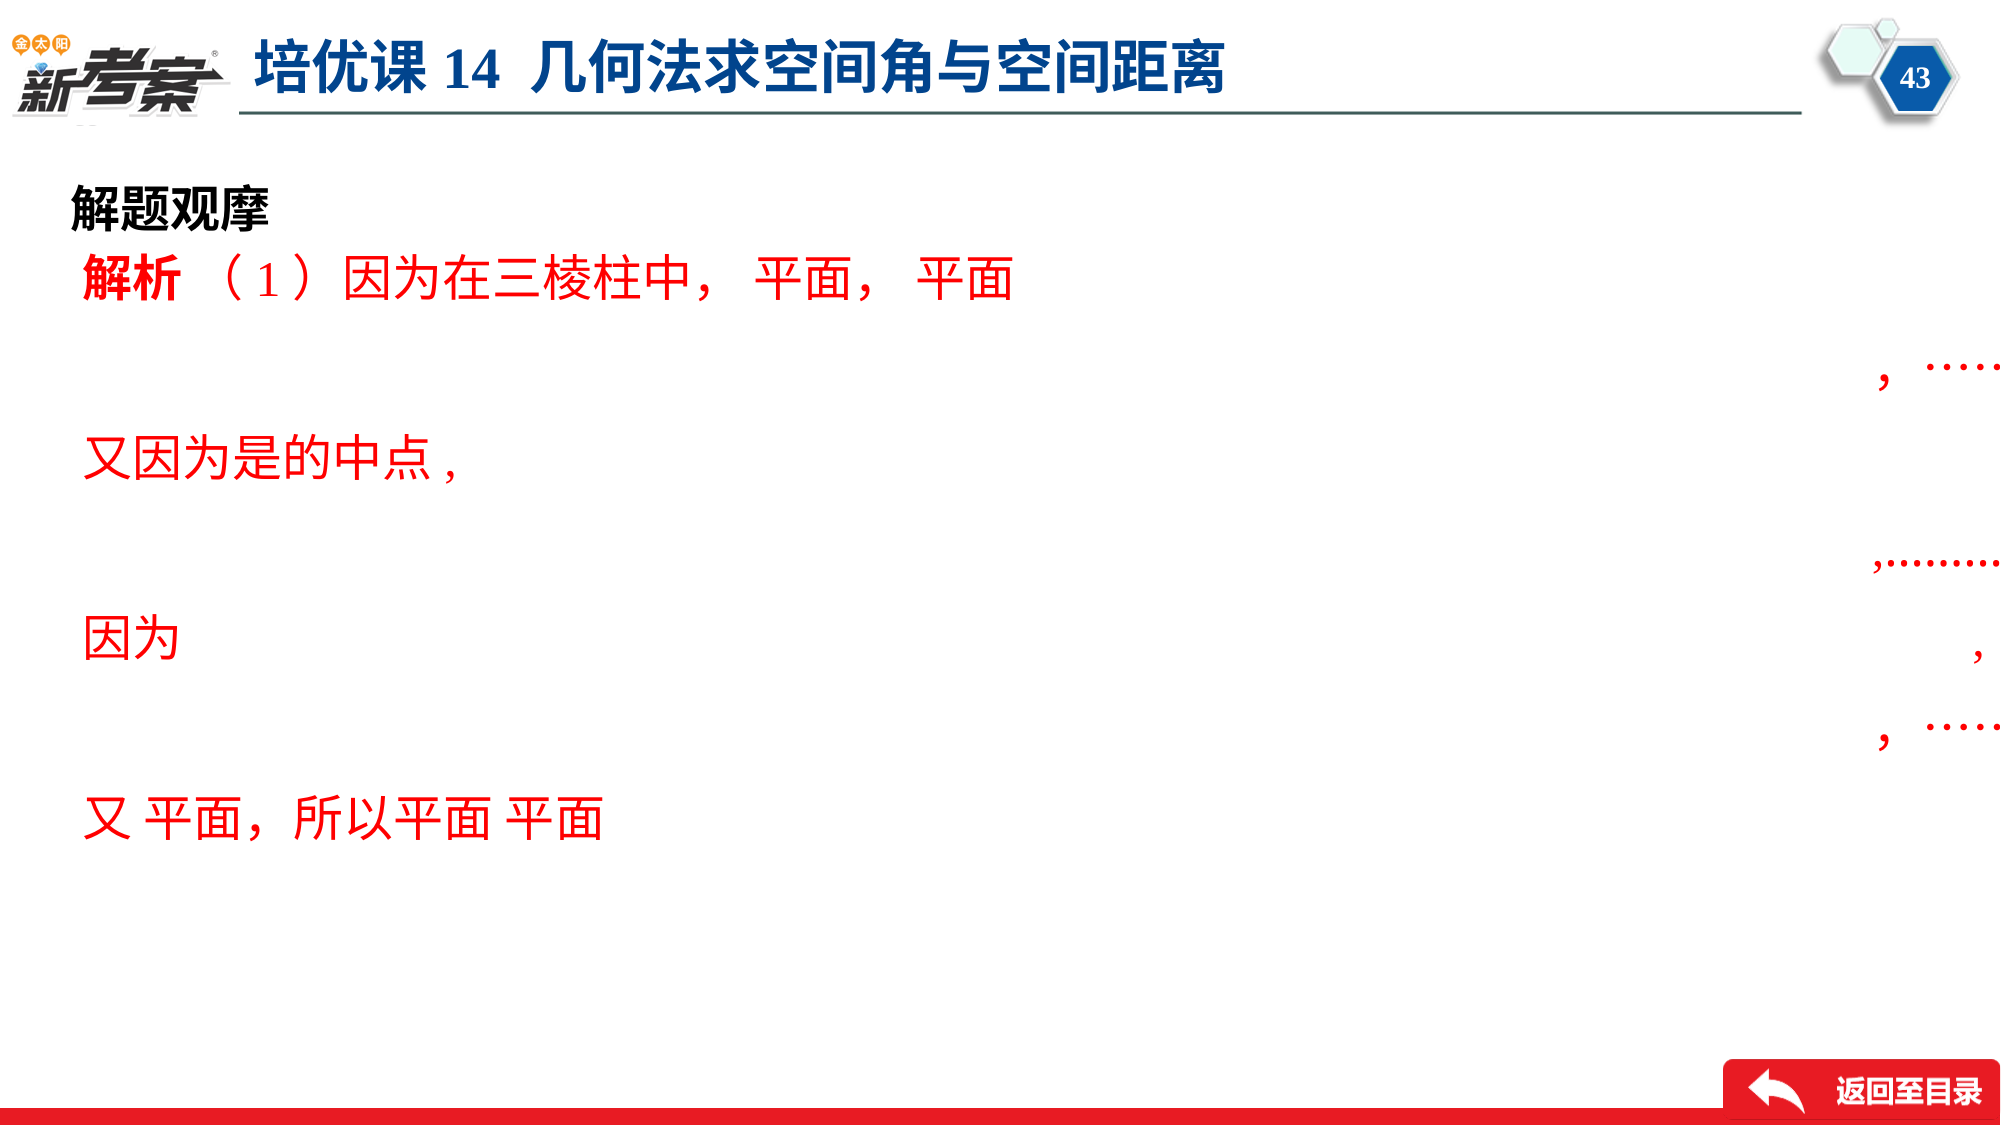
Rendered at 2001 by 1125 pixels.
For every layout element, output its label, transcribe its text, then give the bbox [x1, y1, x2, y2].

picture [0, 0, 2001, 1125]
text_box 解题观摩 [70, 147, 1906, 228]
